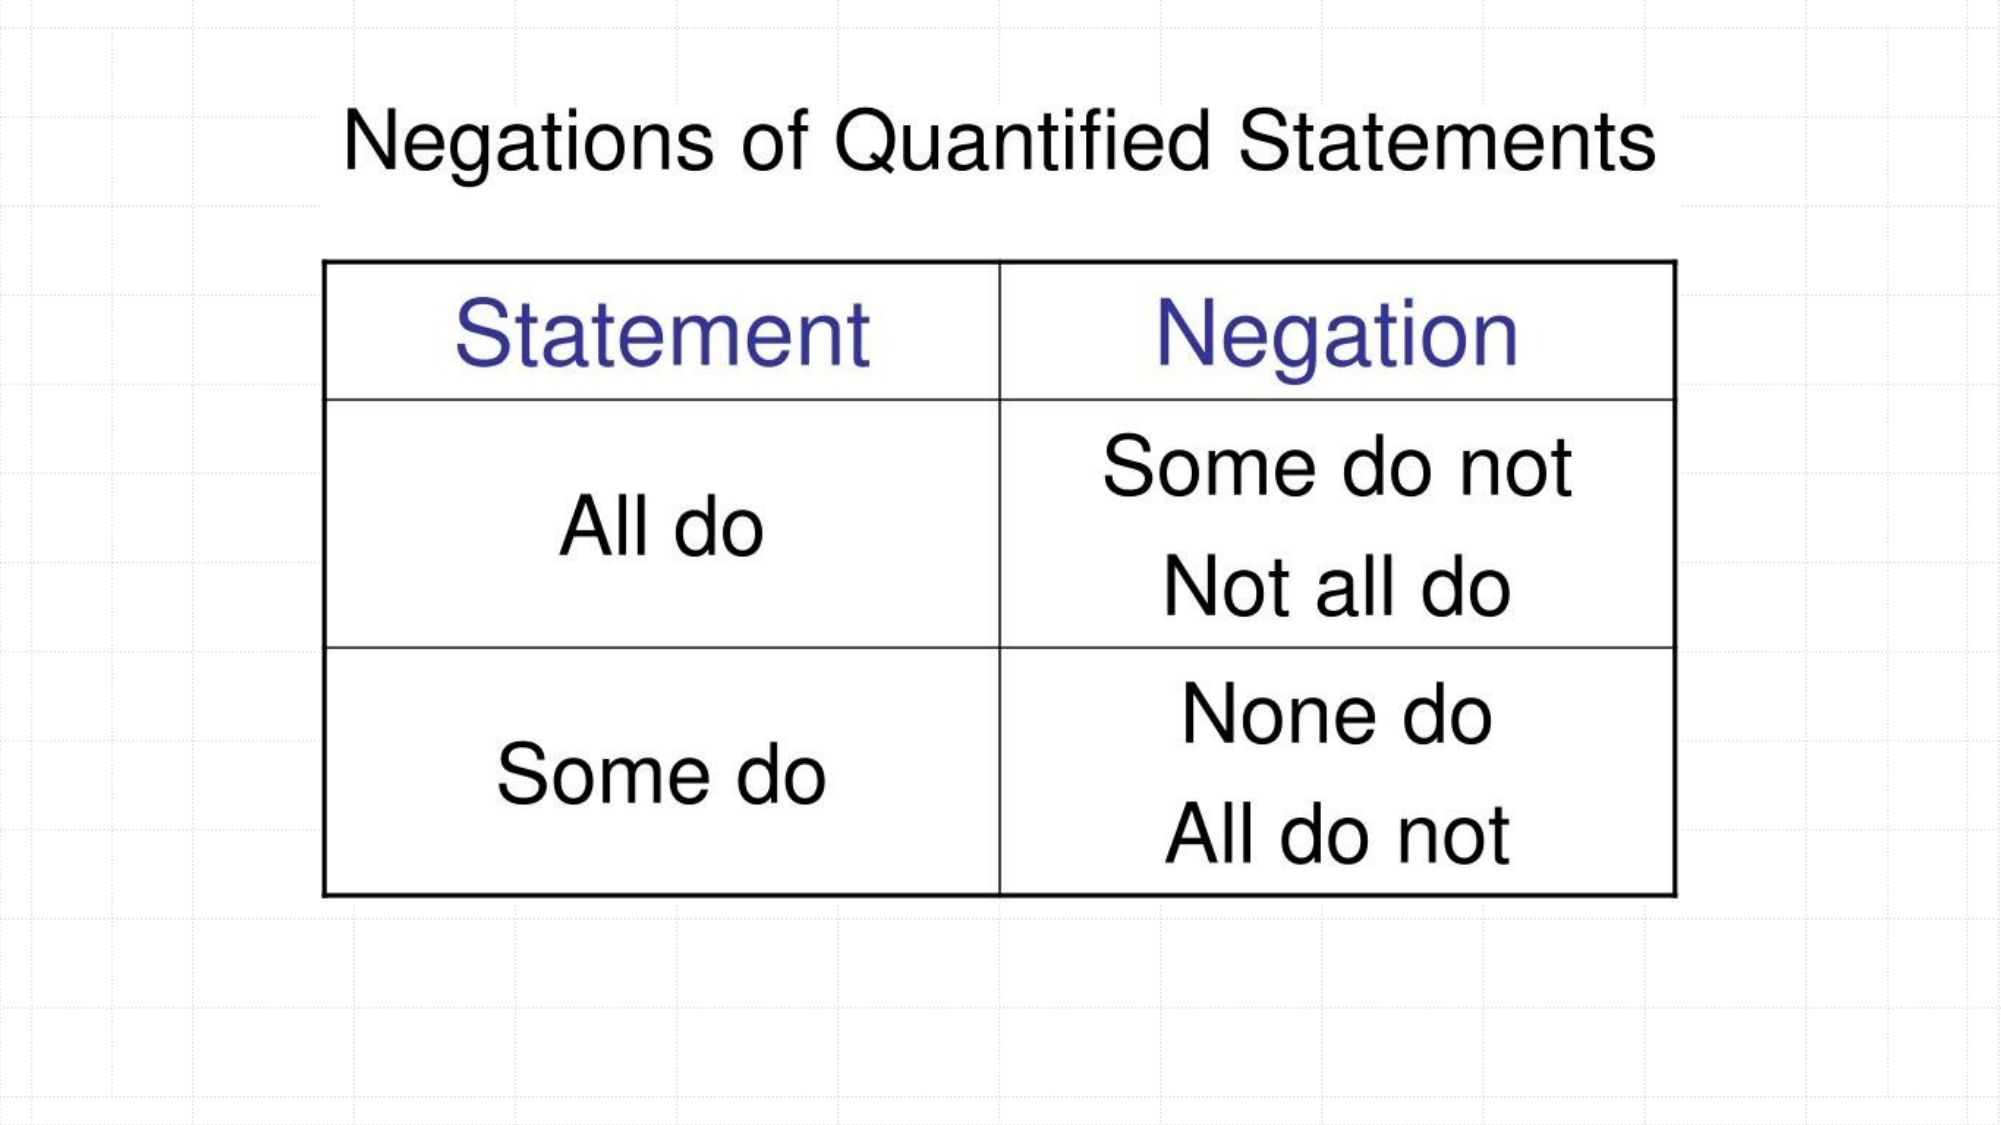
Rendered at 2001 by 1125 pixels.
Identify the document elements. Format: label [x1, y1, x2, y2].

picture [320, 105, 1680, 903]
